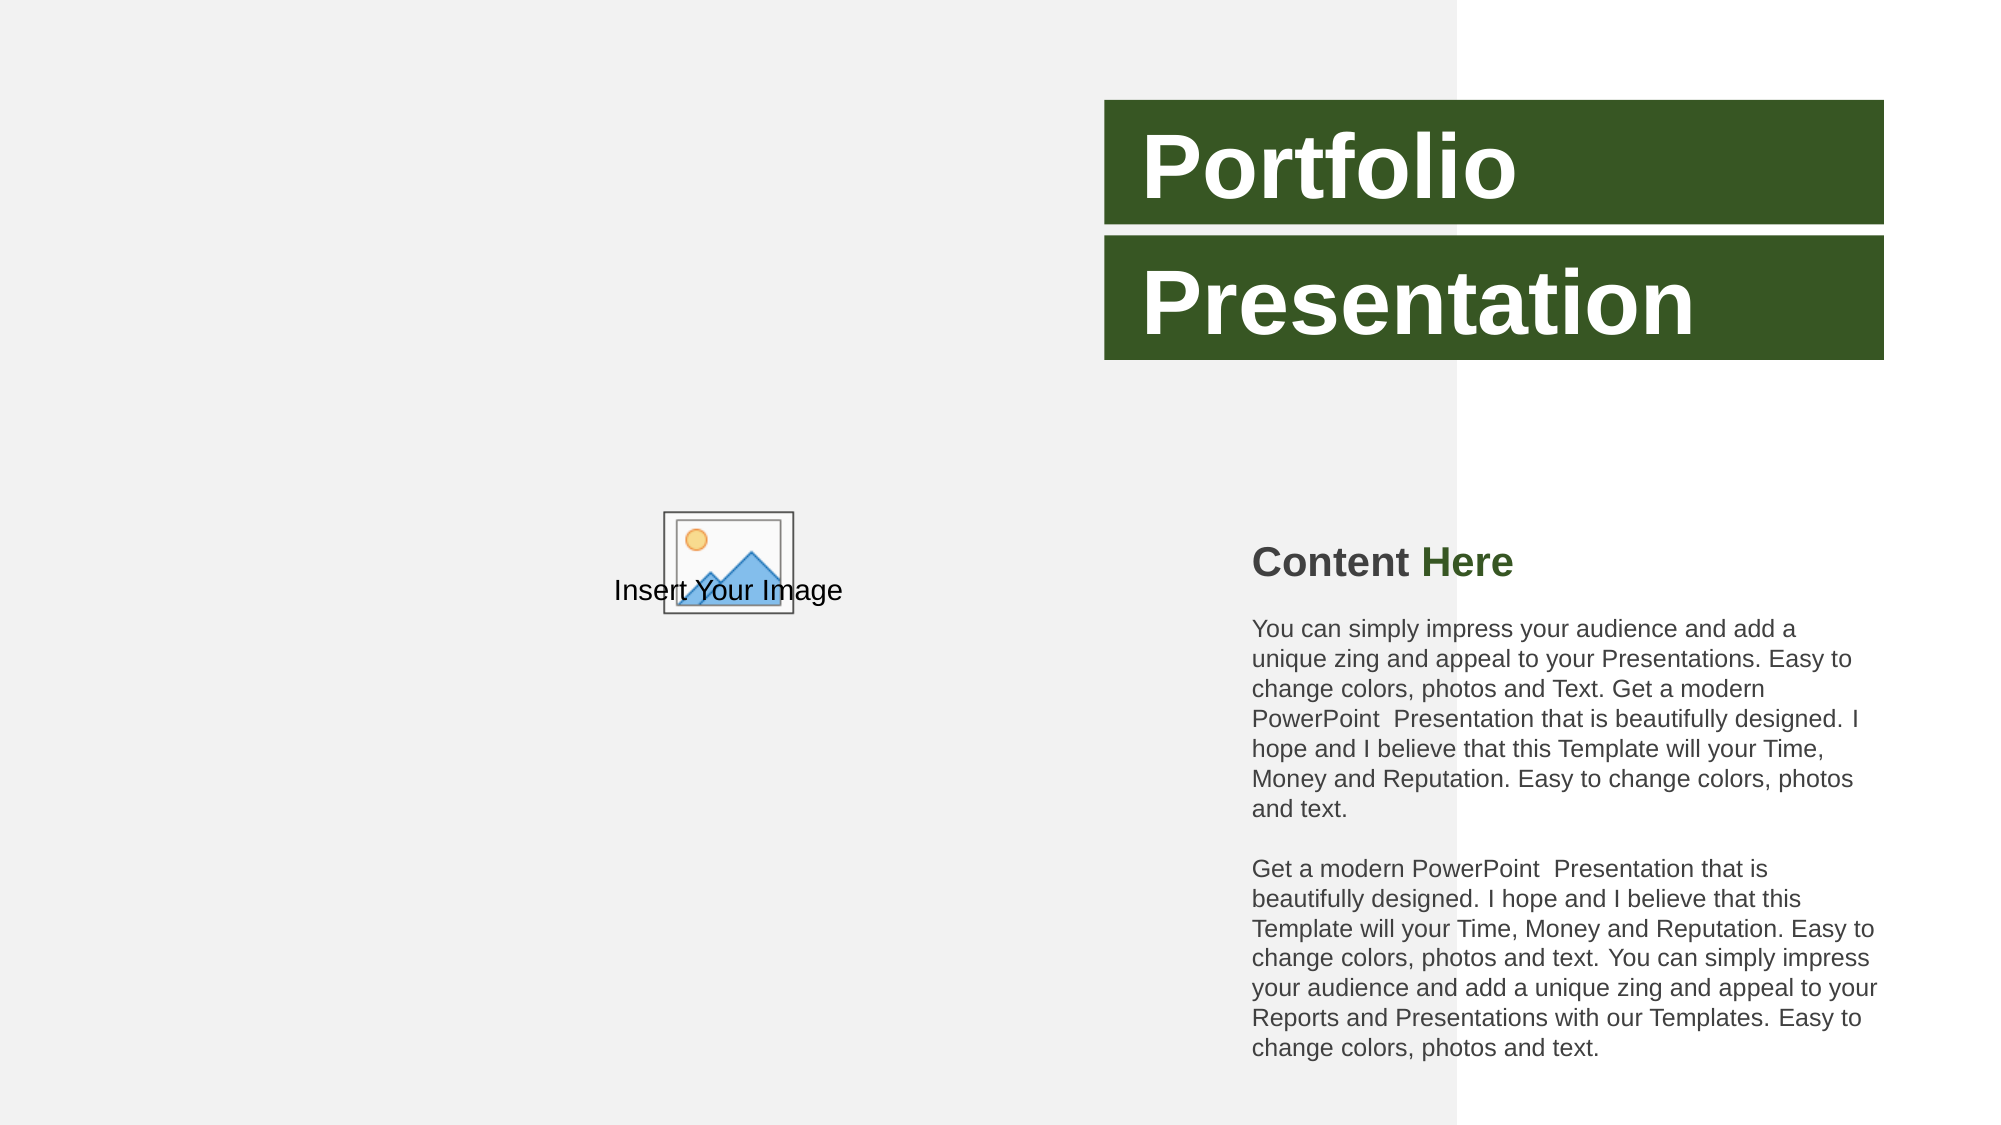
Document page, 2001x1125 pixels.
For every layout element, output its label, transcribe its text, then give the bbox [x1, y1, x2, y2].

text_box Portfolio [1458, 99, 1884, 225]
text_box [1237, 526, 1895, 1045]
picture [0, 0, 1458, 1125]
text_box Presentation [1458, 235, 1884, 360]
